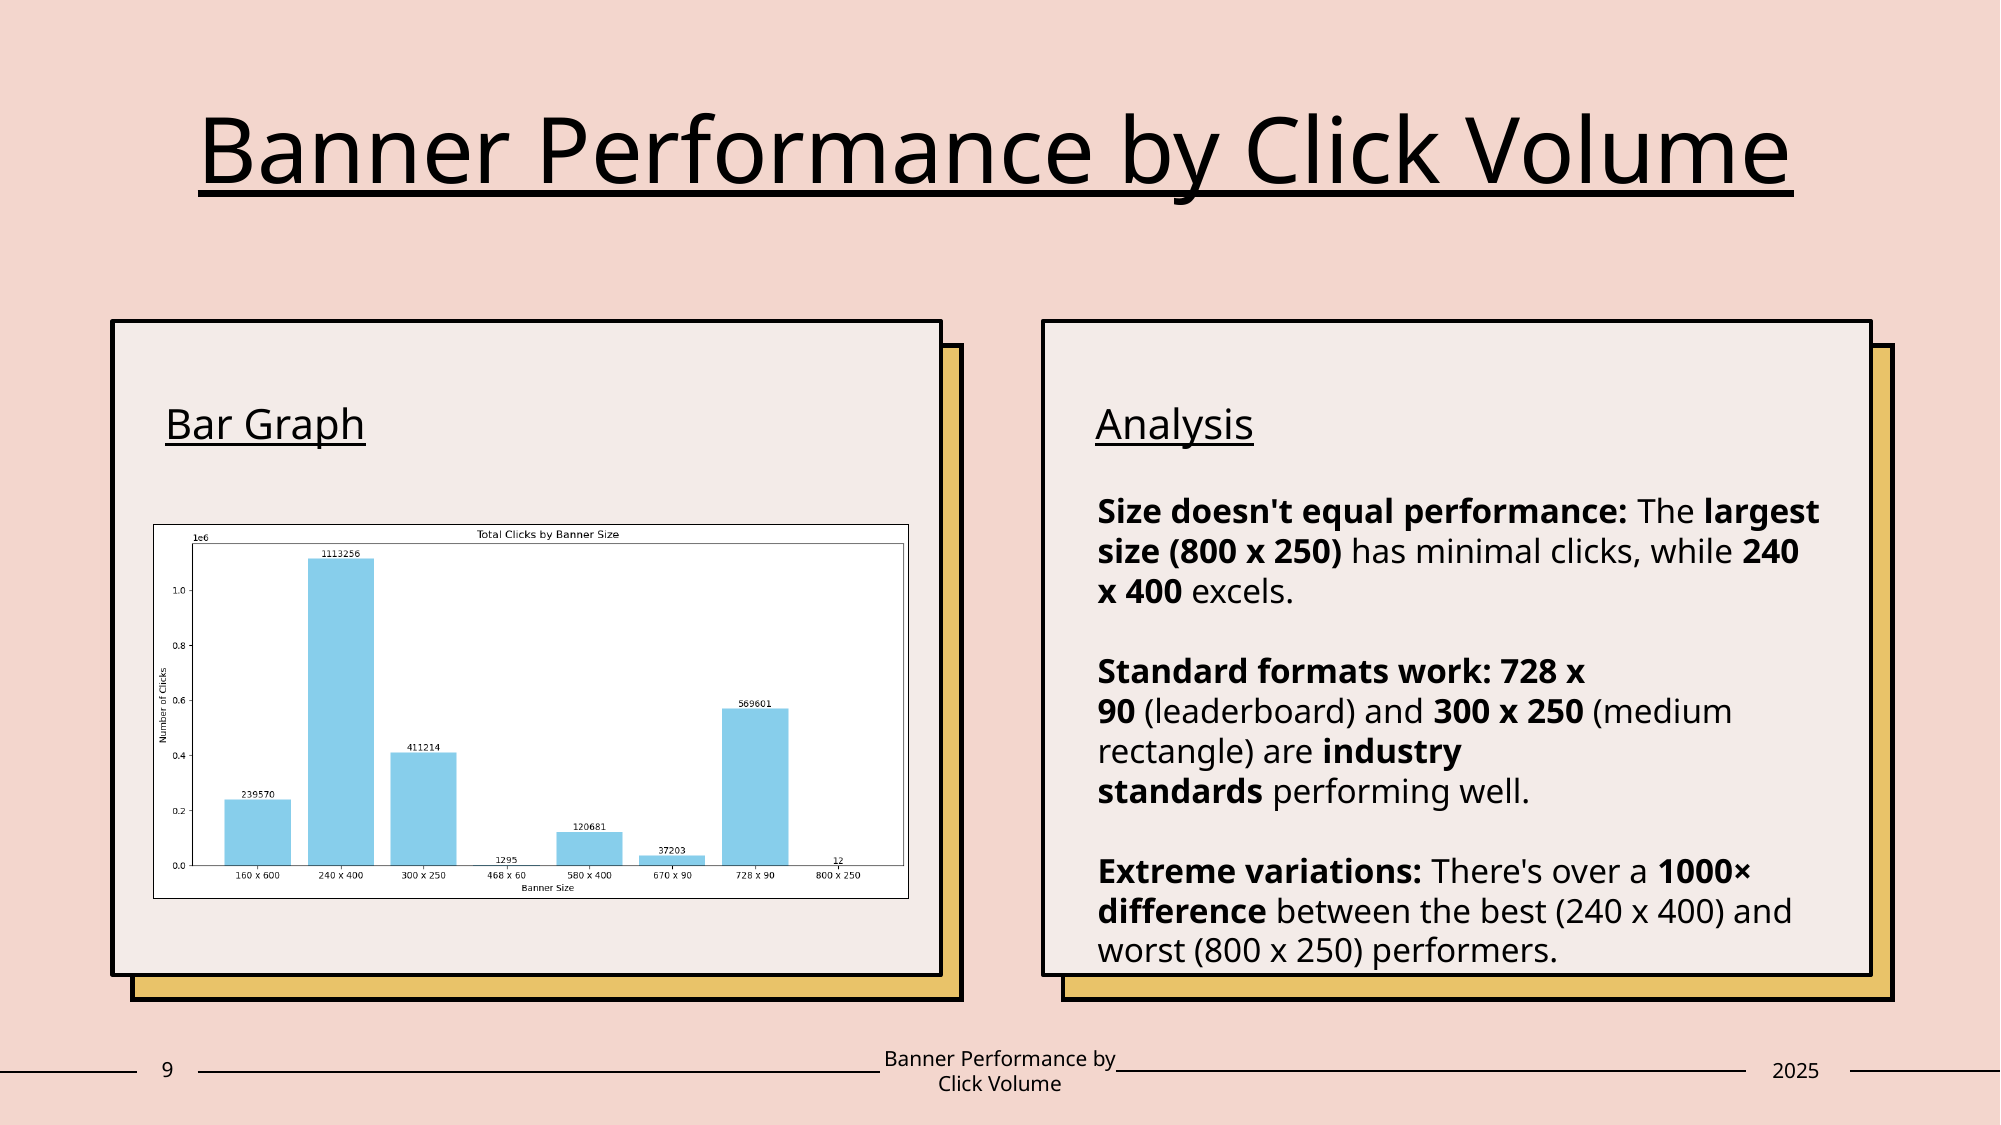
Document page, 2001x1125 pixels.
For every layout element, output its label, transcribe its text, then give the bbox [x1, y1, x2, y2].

footer Banner Performance by Click Volume [879, 1050, 1120, 1091]
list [153, 524, 909, 899]
slide_number 9 [137, 1050, 198, 1091]
list Analysis [1041, 319, 1873, 977]
list Bar Graph [110, 319, 943, 977]
slide_number 2025 [1743, 1050, 1849, 1091]
title Banner Performance by Click Volume [102, 83, 1889, 251]
list Size doesn't equal performance: The largest size (800 x 250) has minimal clicks, while 240 x 400 excels. Standard formats work: 728 x 90 (leaderboard) and 300 x 250 (medium rectangle) are industry standards performing well. Extreme variations: There's over a 1000× difference between the best (240 x 400) and worst (800 x 250) performers. [1082, 483, 1839, 940]
